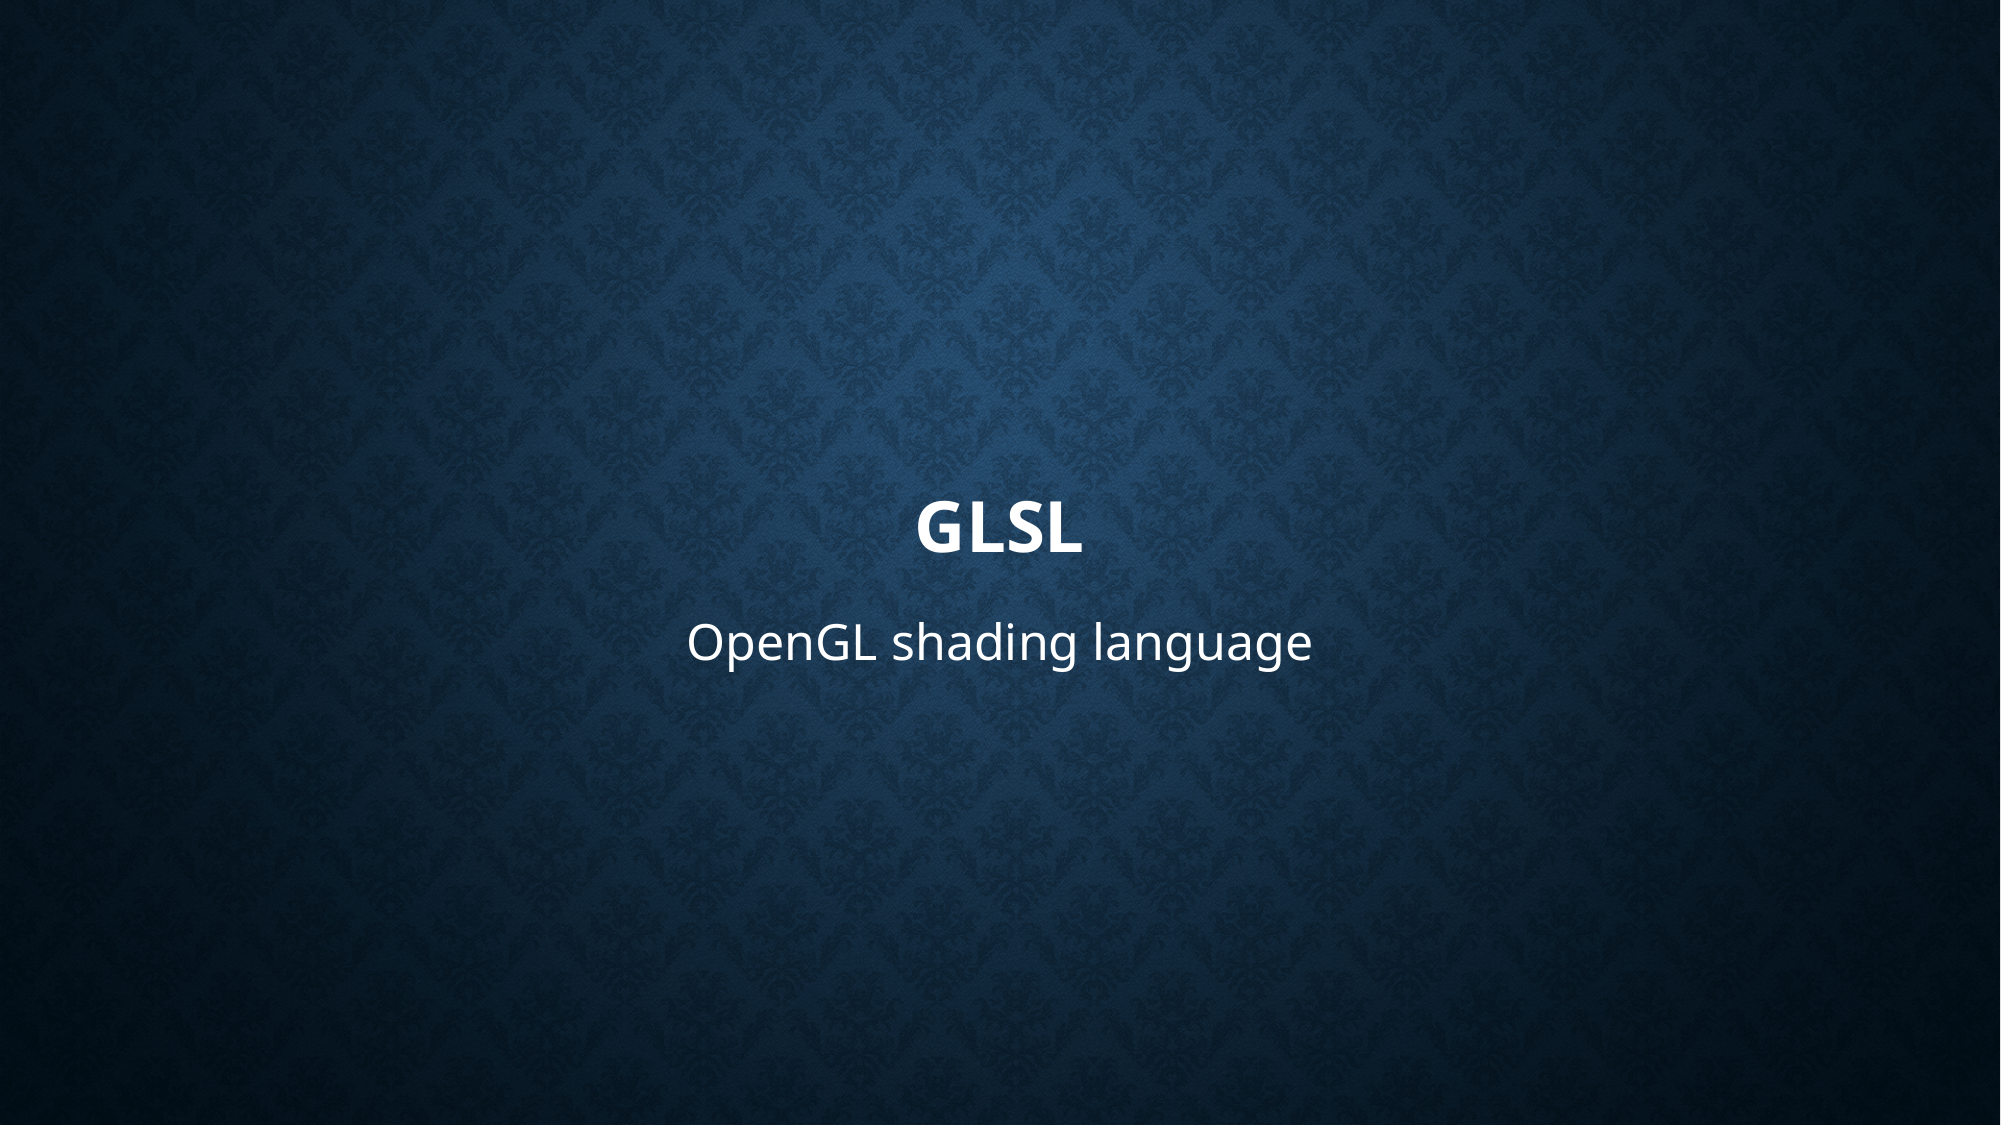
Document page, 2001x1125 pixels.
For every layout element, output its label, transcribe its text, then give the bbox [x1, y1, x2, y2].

title GLSL [201, 107, 1799, 576]
list OpenGL shading language [201, 590, 1799, 837]
